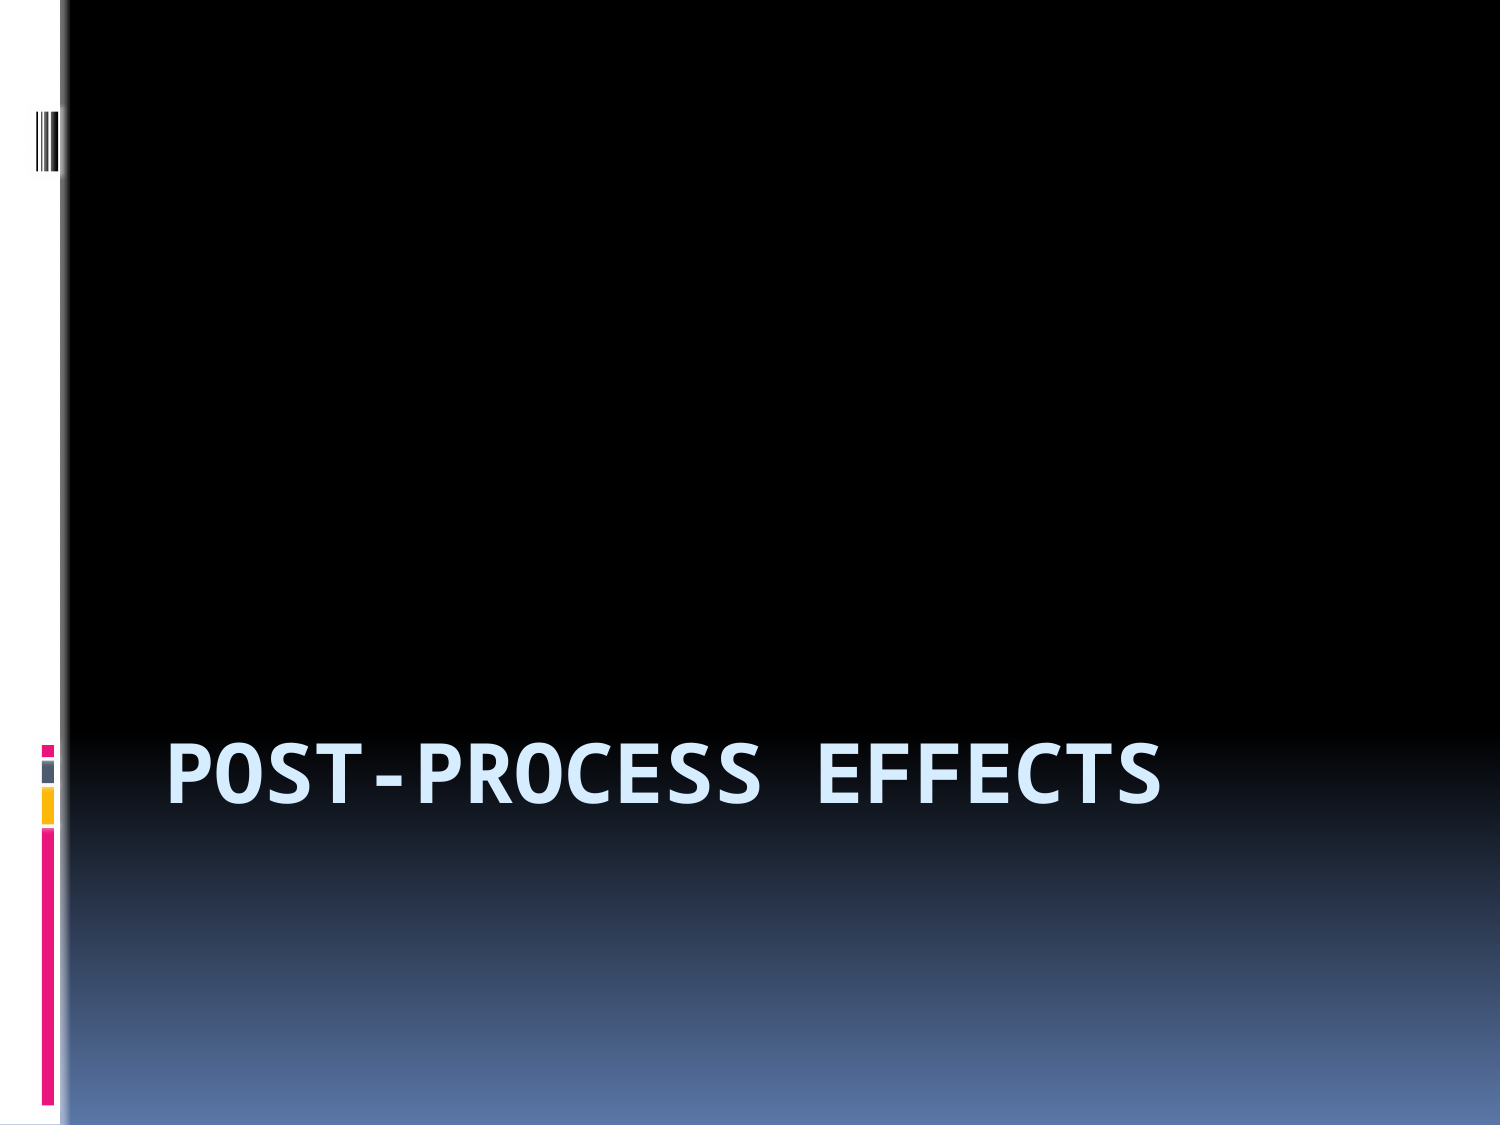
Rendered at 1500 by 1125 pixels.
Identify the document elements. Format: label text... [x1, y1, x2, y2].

title Post-Process Effects [150, 712, 1425, 1037]
